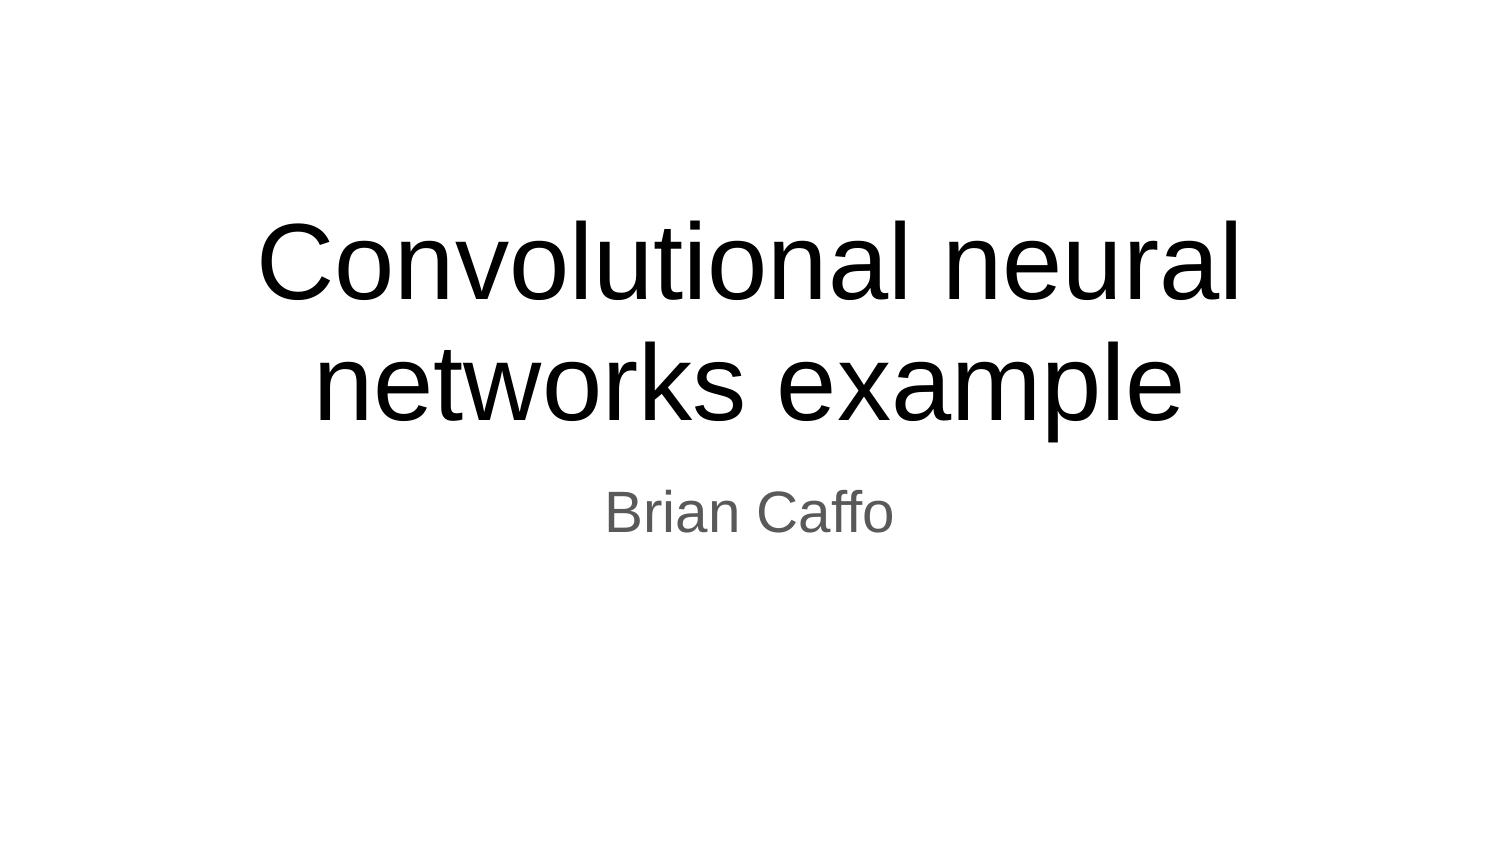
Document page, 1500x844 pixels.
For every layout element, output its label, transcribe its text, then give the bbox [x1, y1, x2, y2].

title Convolutional neural networks example [51, 122, 1449, 459]
subtitle Brian Caffo [51, 464, 1449, 595]
